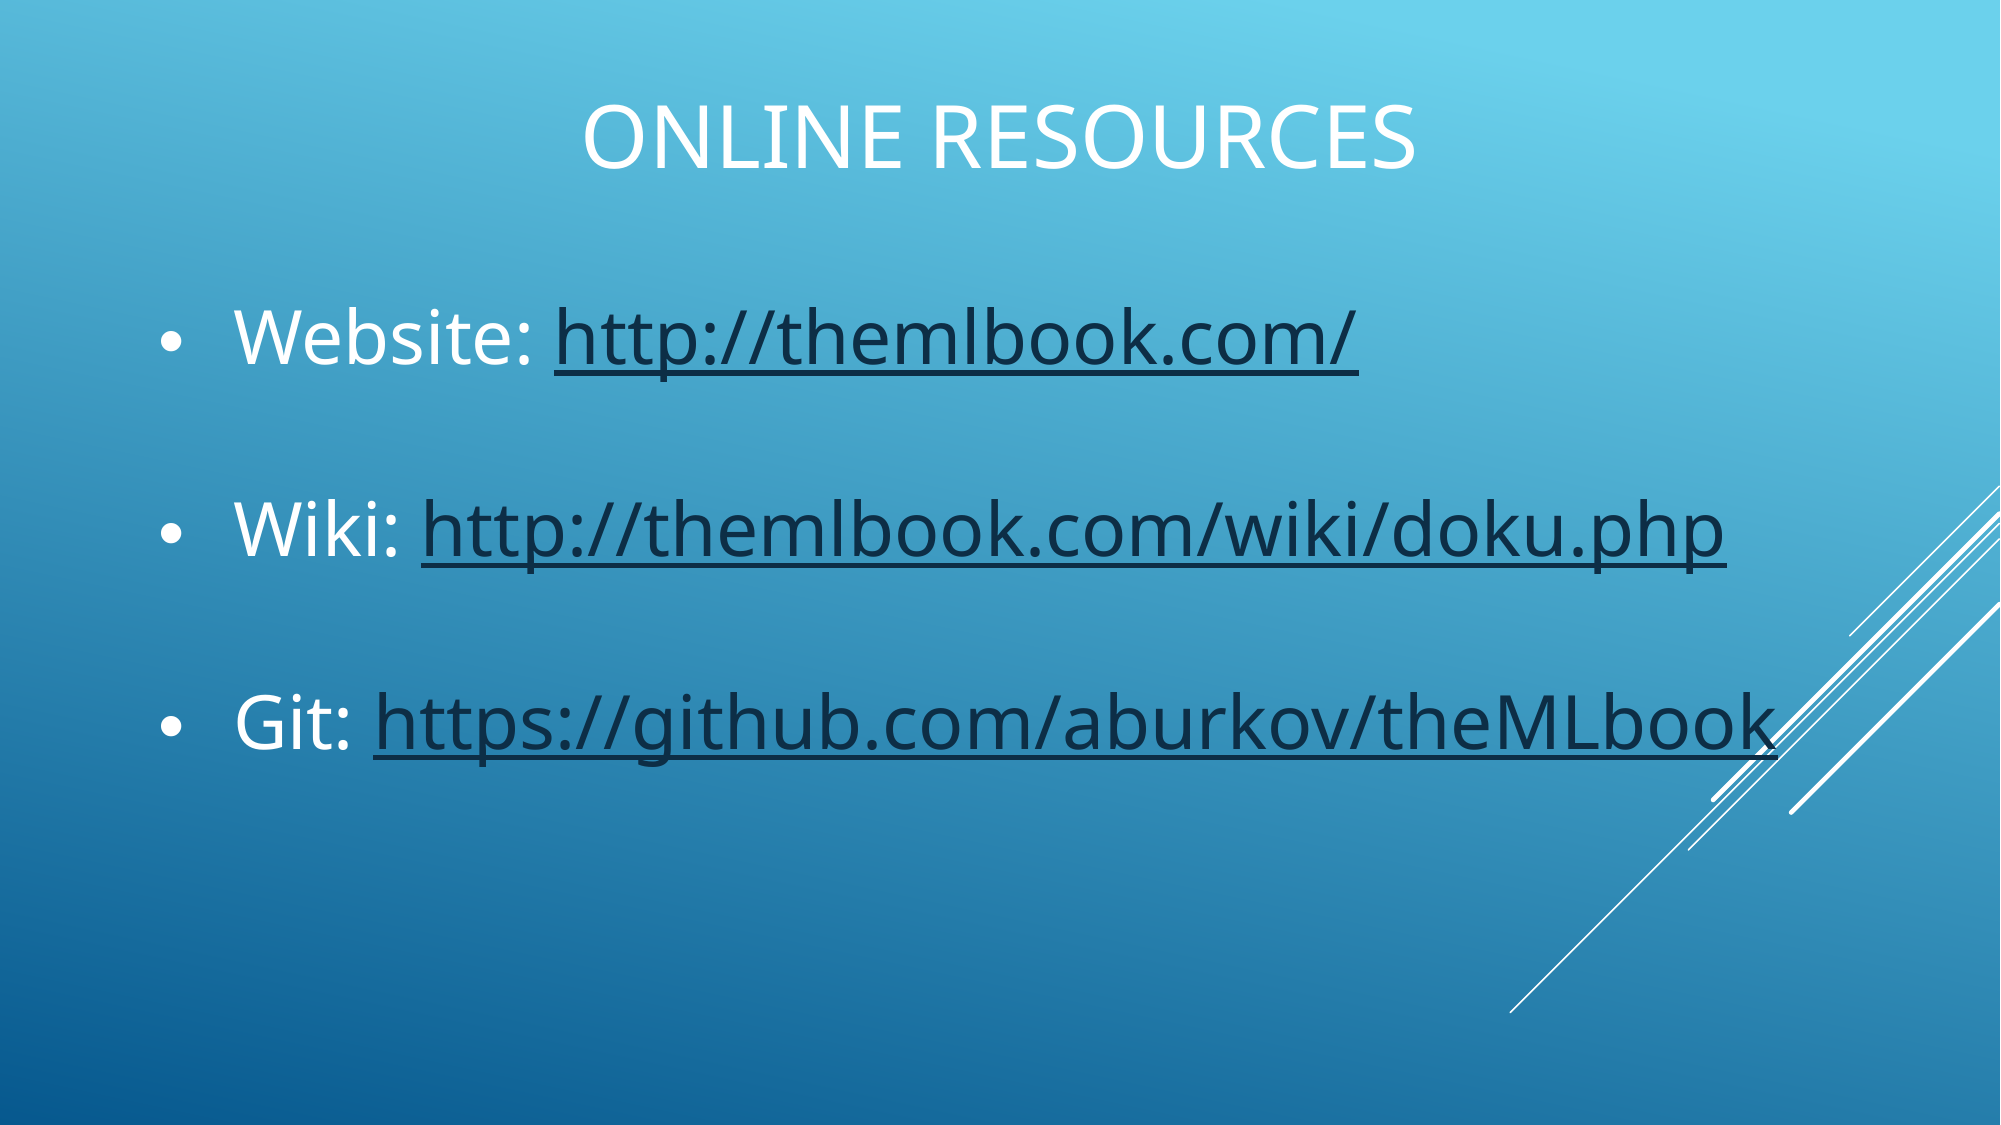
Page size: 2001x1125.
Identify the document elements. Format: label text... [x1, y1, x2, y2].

text_box Website: http://themlbook.com/ Wiki: http://themlbook.com/wiki/doku.php Git: https://github.com/aburkov/theMLbook [143, 282, 1928, 874]
title Online Resources [265, 81, 1735, 194]
